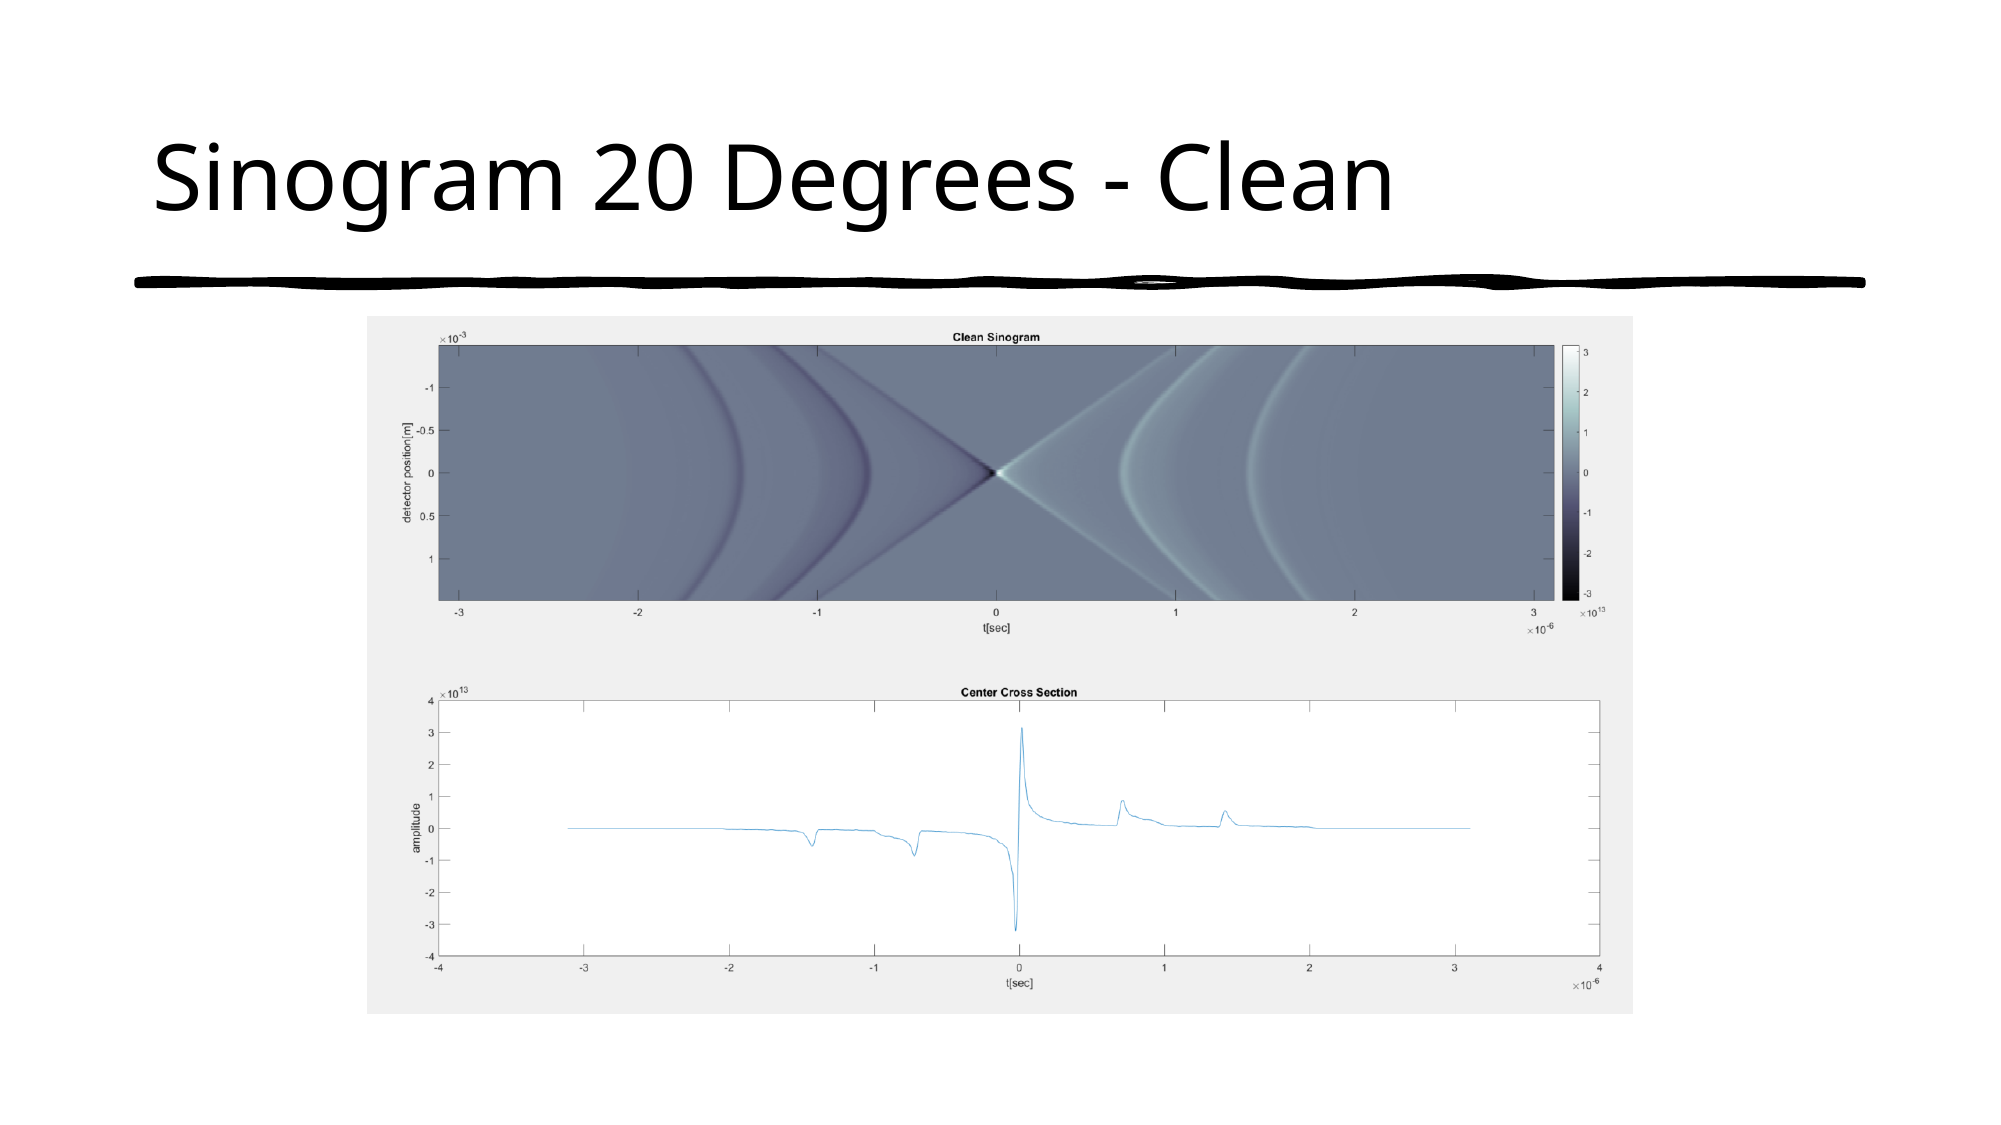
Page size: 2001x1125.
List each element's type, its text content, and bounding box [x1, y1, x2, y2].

title Sinogram 20 Degrees - Clean [137, 59, 1863, 278]
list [366, 316, 1633, 1015]
